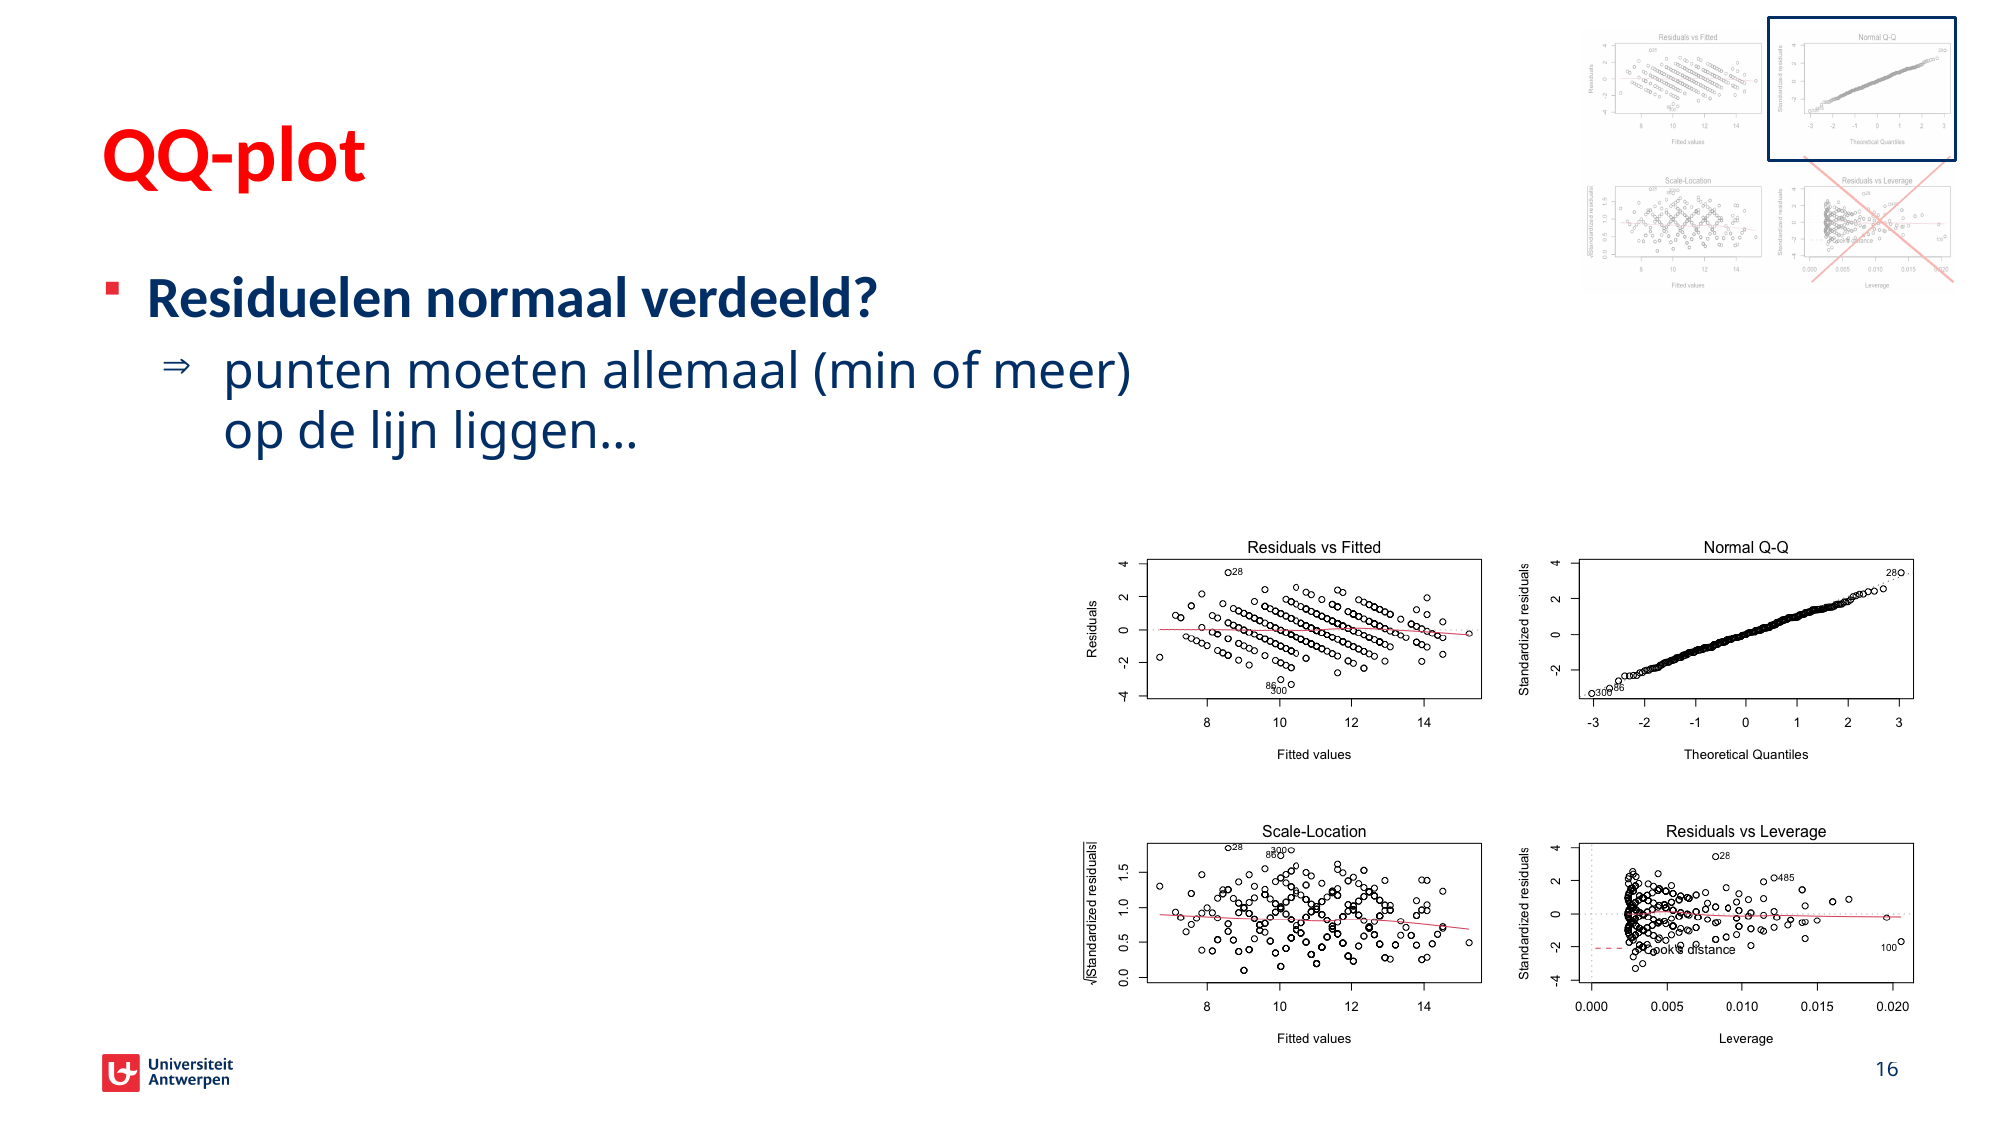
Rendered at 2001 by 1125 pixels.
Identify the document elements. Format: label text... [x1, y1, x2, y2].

slide_number 16 [1463, 1070, 1914, 1100]
picture [1582, 28, 1958, 294]
list Residuelen normaal verdeeld? punten moeten allemaal (min of meer) op de lijn liggen… [102, 258, 1898, 1024]
picture [1082, 494, 1946, 1063]
picture [102, 1054, 233, 1092]
title QQ-plot [102, 101, 1577, 232]
text_box [1768, 17, 1956, 27]
